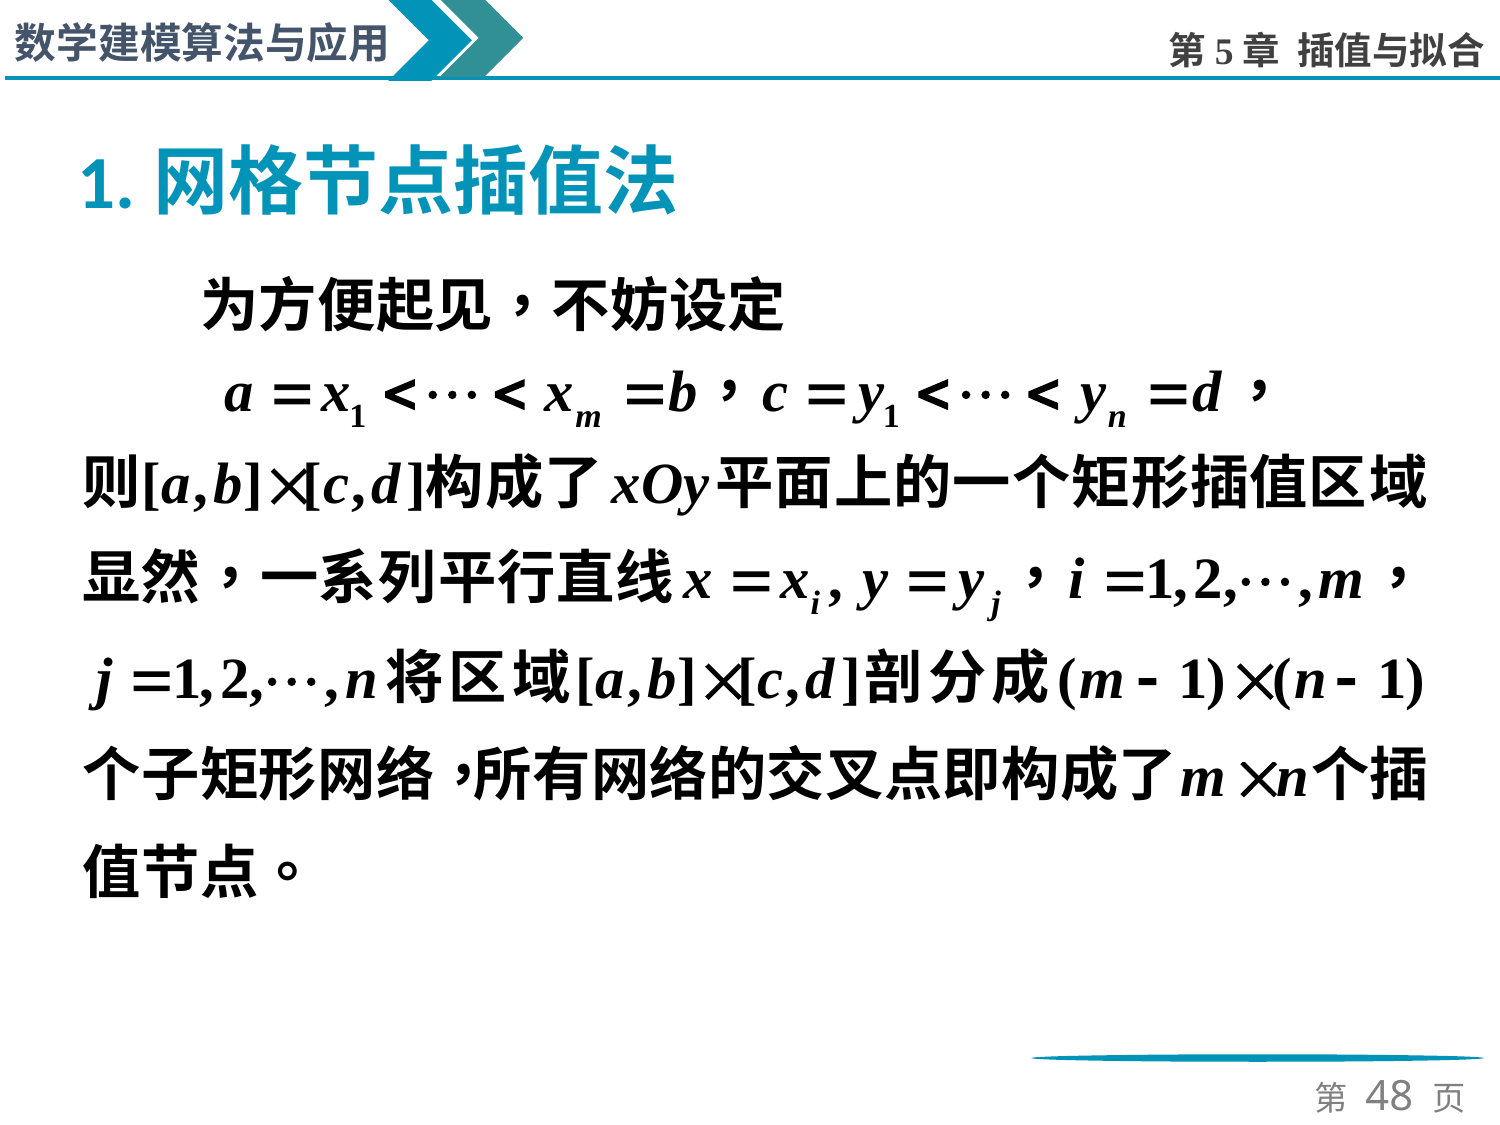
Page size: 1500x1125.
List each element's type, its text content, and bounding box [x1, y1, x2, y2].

text_box 1.网格节点插值法 [63, 126, 1379, 232]
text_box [82, 266, 1426, 925]
